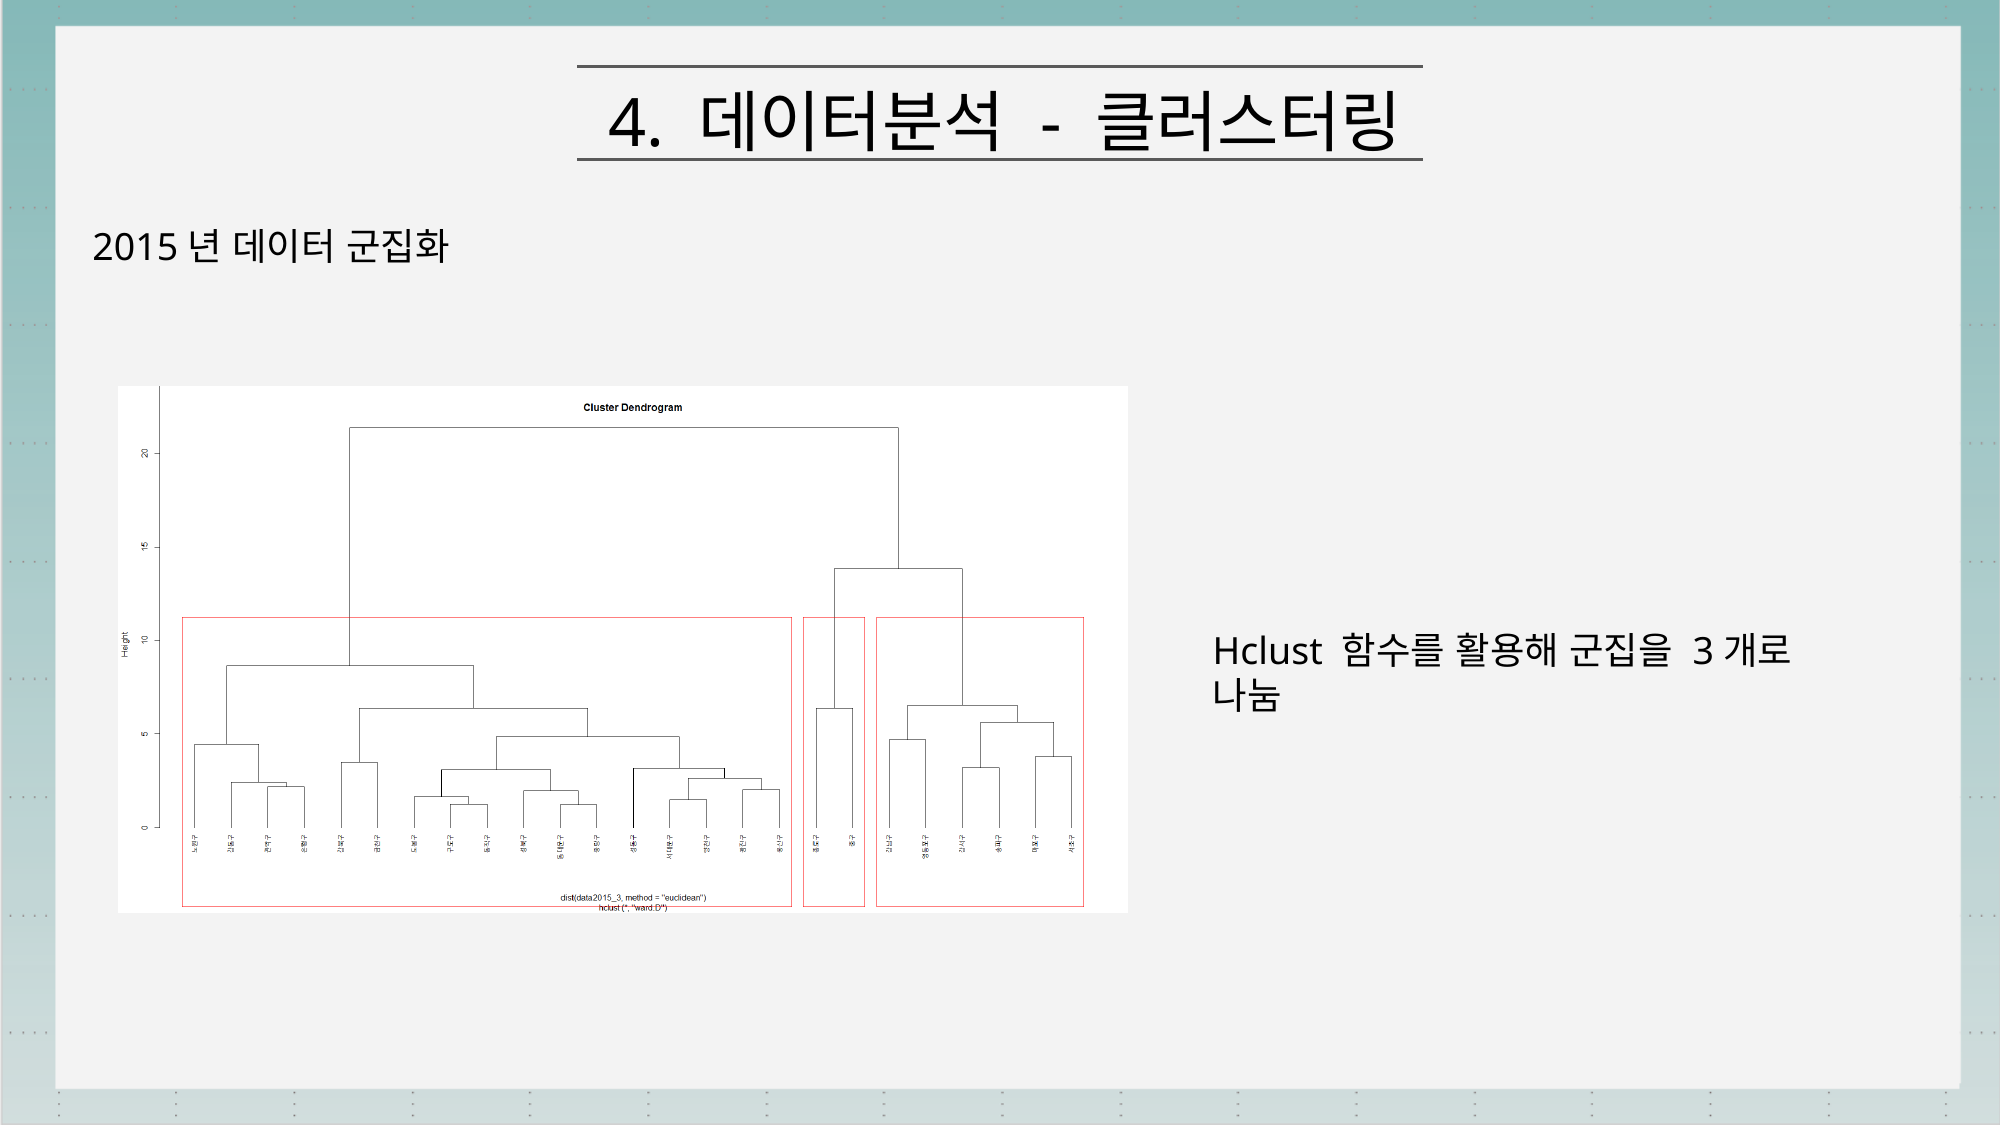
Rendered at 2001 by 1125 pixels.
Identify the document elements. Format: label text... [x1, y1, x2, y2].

text_box Hclust 함수를 활용해 군집을 3개로 나눔 [1197, 619, 1880, 725]
text_box 2015년 데이터 군집화 [77, 215, 1015, 276]
picture [118, 386, 1128, 913]
text_box 4. 데이터분석 - 클러스터링 [0, 72, 1989, 168]
